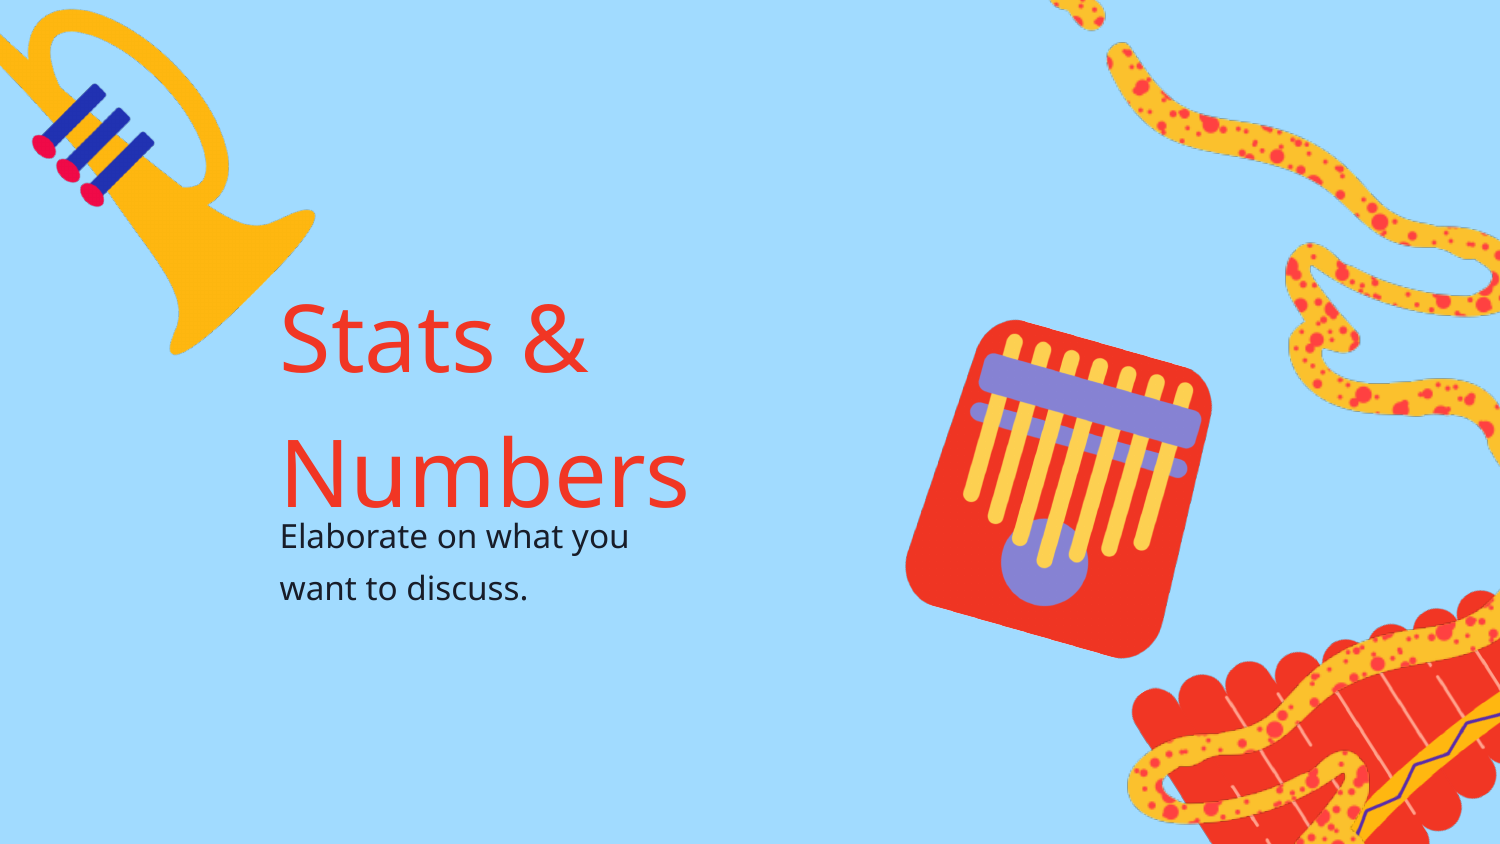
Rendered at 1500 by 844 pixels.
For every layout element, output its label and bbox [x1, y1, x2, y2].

picture [0, 0, 336, 375]
text_box [279, 255, 886, 588]
picture [895, 0, 1500, 844]
